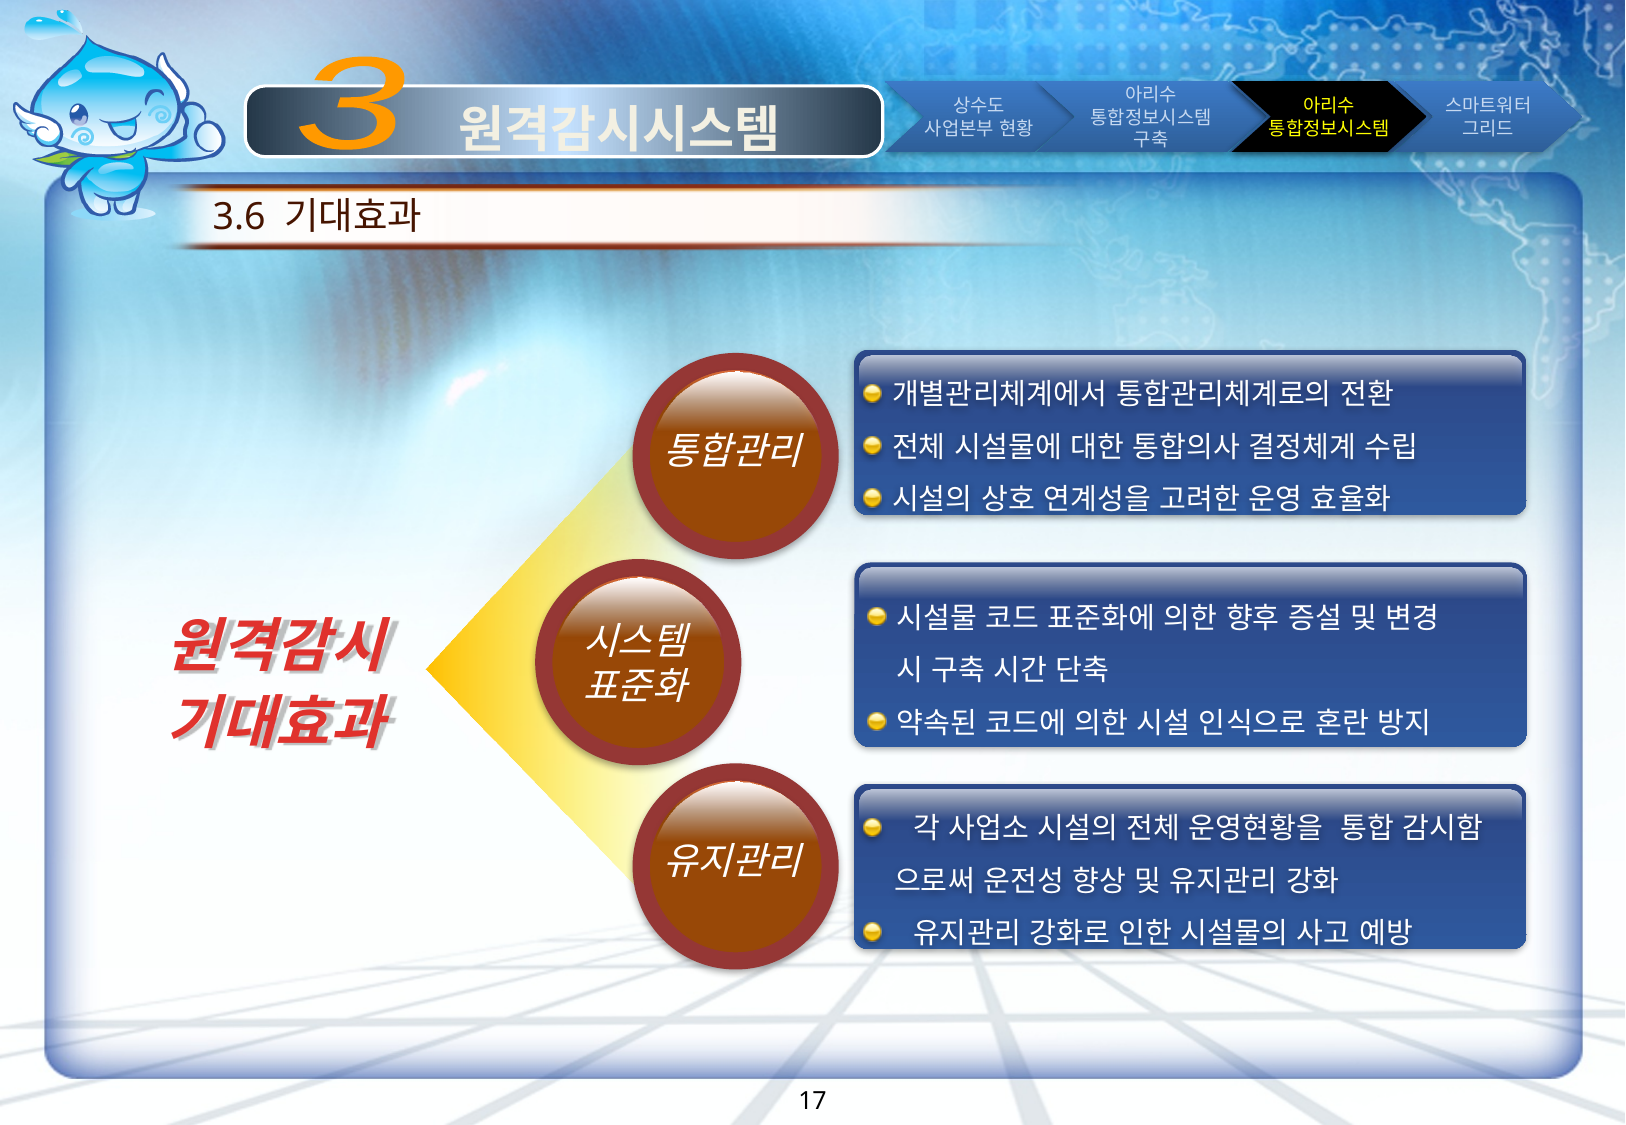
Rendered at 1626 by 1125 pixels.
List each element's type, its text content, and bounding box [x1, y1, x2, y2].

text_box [162, 184, 1498, 268]
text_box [853, 862, 1527, 950]
picture [0, 0, 1625, 1125]
text_box [671, 765, 703, 770]
text_box 아리수 통합정보시스템 [1231, 81, 1427, 153]
text_box [479, 449, 632, 879]
text_box 원격감시 기대효과 [76, 583, 474, 773]
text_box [635, 771, 831, 962]
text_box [853, 349, 1527, 516]
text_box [635, 361, 831, 551]
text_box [245, 56, 884, 158]
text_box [537, 567, 734, 757]
slide_number 17 [622, 1065, 1003, 1125]
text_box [851, 562, 1528, 855]
text_box [662, 559, 707, 566]
